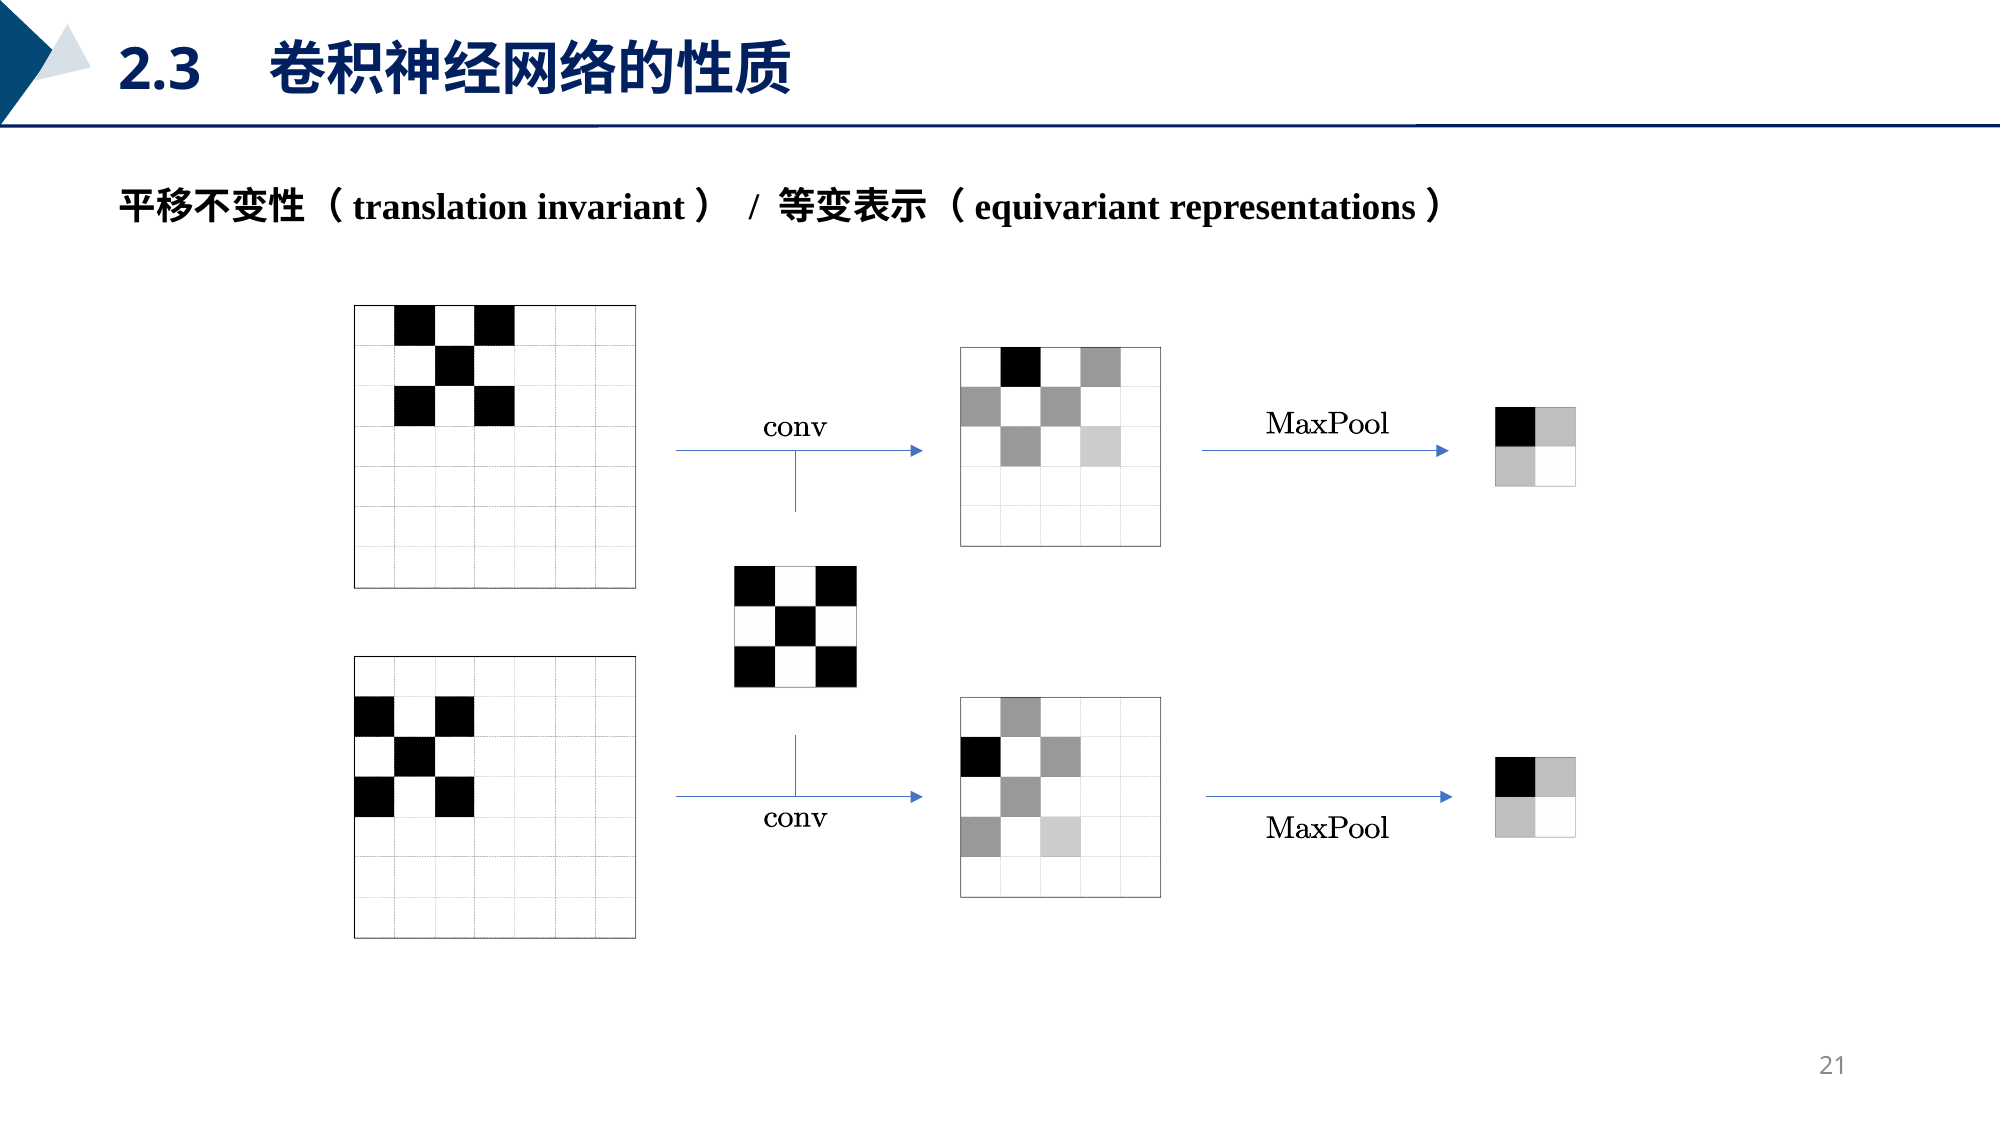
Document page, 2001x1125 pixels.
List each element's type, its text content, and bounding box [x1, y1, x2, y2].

text_box 21 [1412, 1042, 1863, 1103]
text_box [0, 0, 91, 125]
text_box 平移不变性（translation invariant） / 等变表示（equivariant representations） [103, 129, 1850, 234]
text_box 2.3 卷积神经网络的性质 [103, 23, 1285, 109]
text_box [346, 298, 1577, 945]
